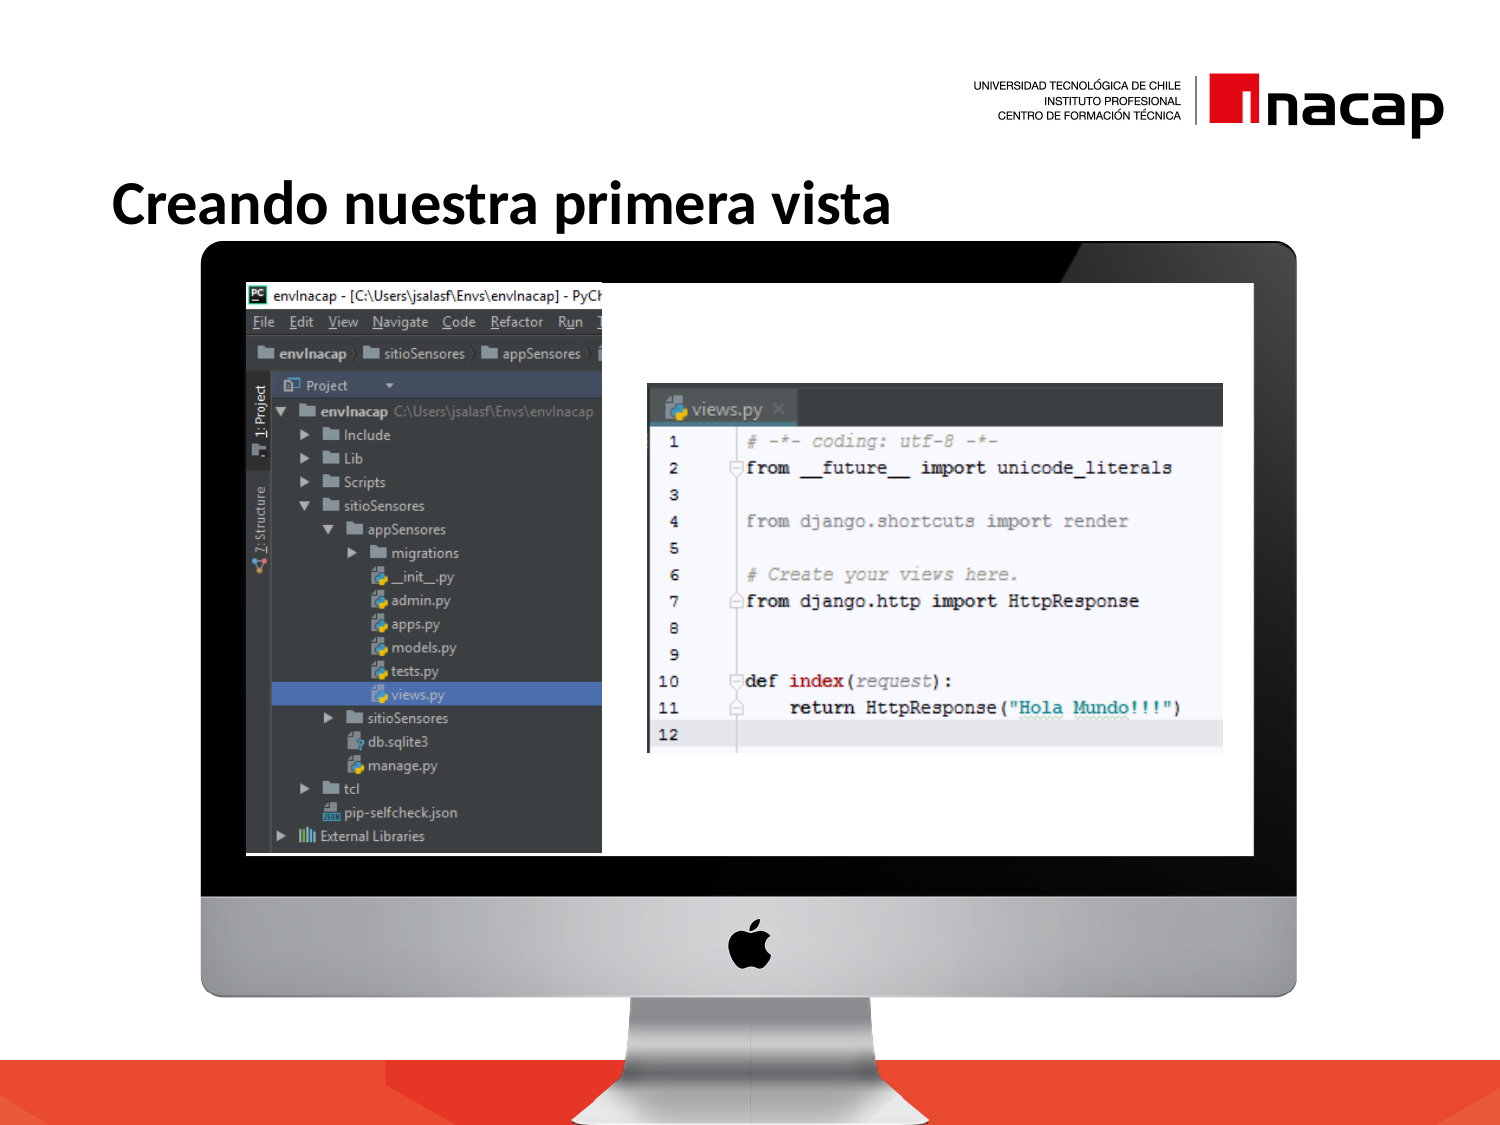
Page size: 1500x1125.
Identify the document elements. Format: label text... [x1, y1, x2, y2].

picture [0, 0, 1500, 1125]
text_box Creando nuestra primera vista [97, 149, 1123, 250]
